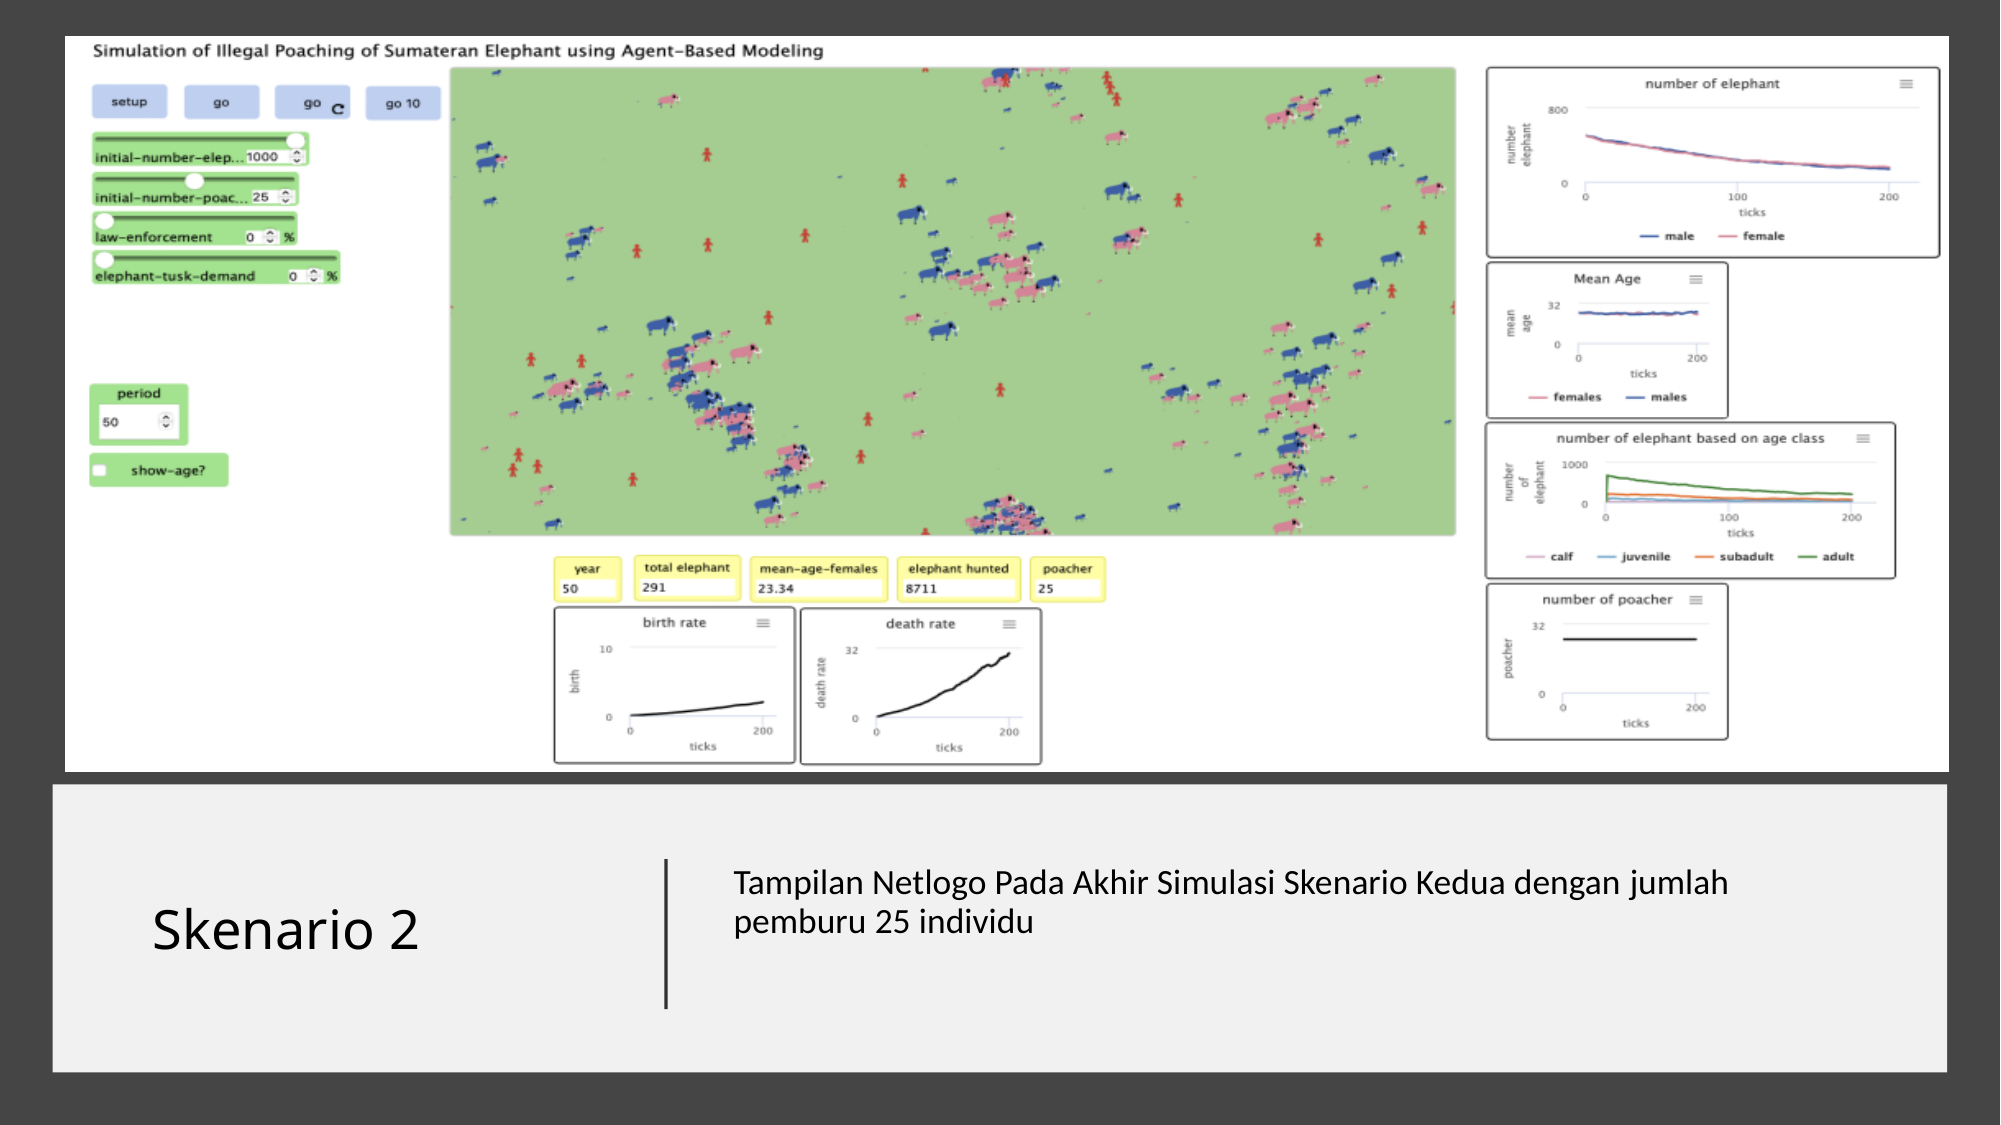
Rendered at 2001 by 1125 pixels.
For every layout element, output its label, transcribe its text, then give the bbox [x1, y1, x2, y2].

list Tampilan Netlogo Pada Akhir Simulasi Skenario Kedua dengan jumlah pemburu 25 individu [718, 821, 1863, 1043]
picture [65, 36, 1949, 772]
title Skenario 2 [138, 821, 612, 1043]
text_box [52, 783, 1948, 1073]
text_box [0, 0, 2000, 1125]
